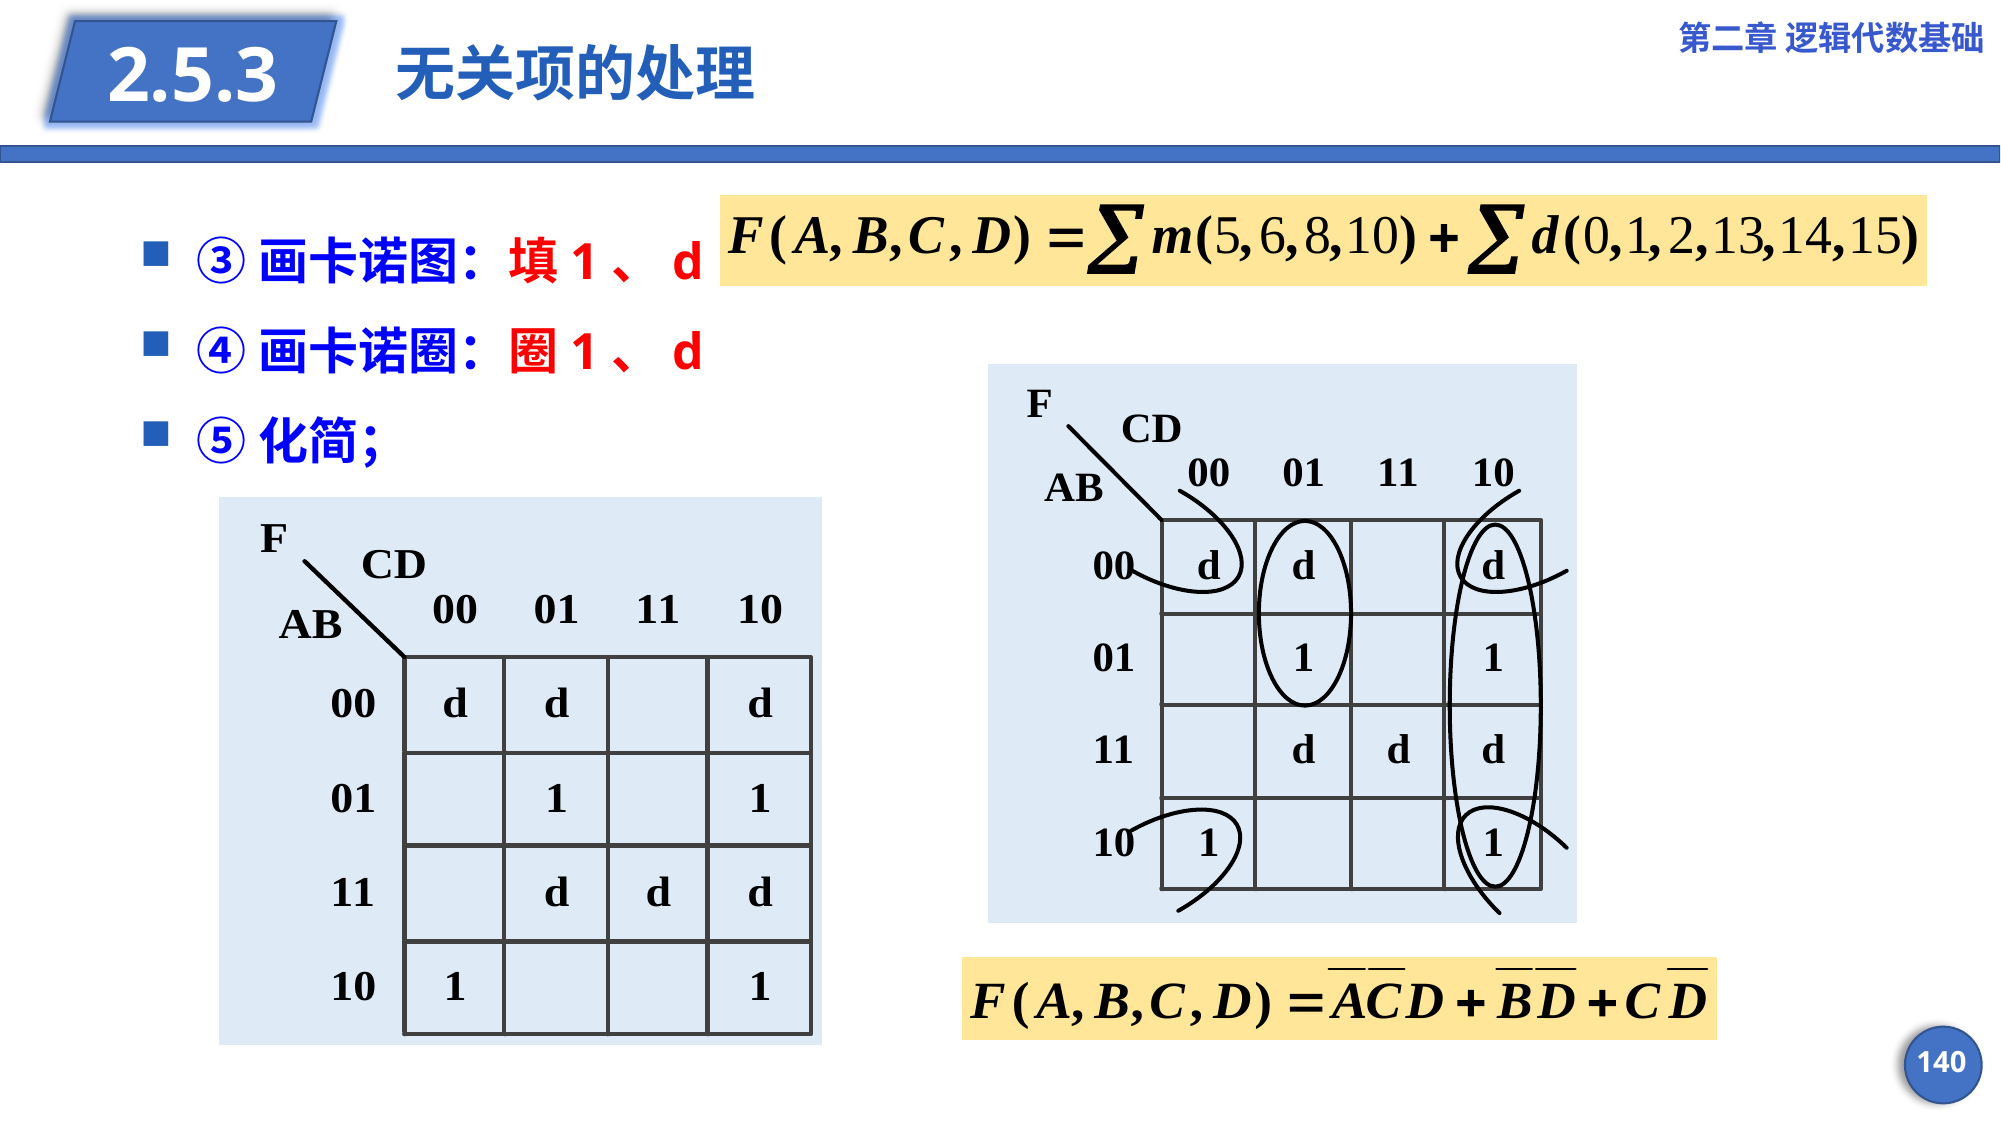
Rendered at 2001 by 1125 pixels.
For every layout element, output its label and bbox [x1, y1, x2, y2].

text_box [961, 957, 1718, 1040]
title [380, 16, 850, 137]
text_box [50, 191, 1928, 477]
footer [1659, 1, 2000, 83]
text_box [218, 497, 822, 1046]
slide_number [1895, 1033, 1989, 1094]
text_box [988, 363, 1577, 923]
text_box [48, 20, 338, 123]
